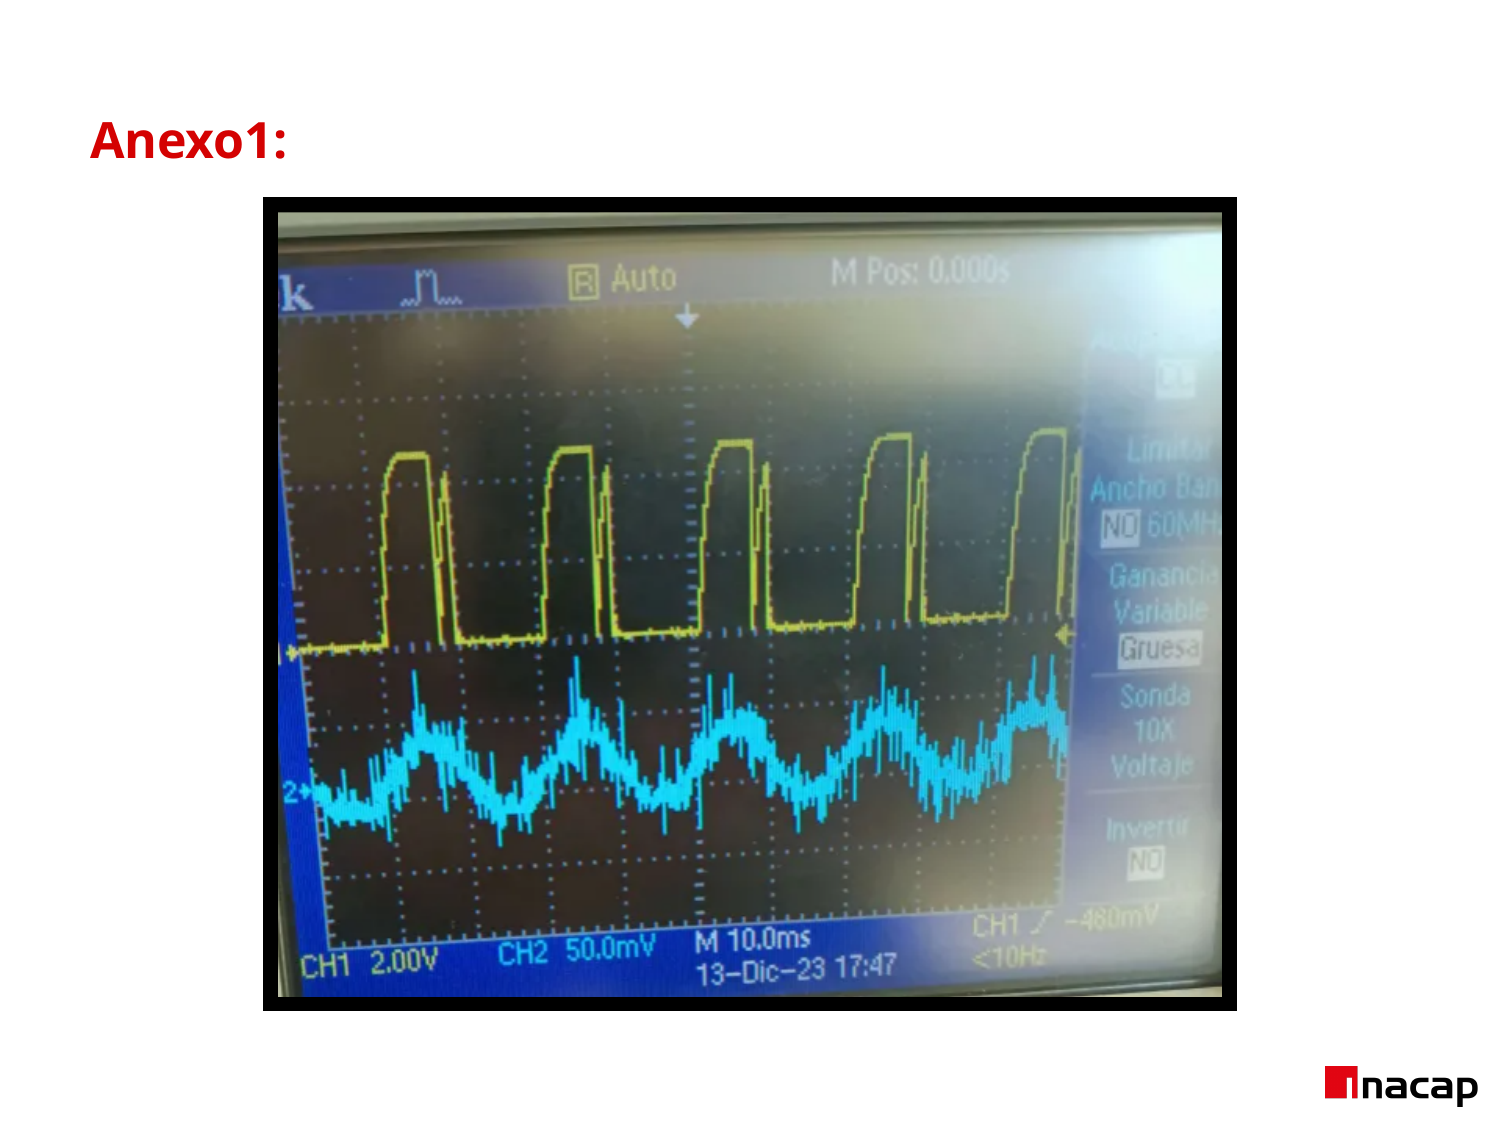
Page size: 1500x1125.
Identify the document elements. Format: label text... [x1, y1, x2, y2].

title Anexo1: [75, 45, 1425, 233]
picture [1325, 1065, 1478, 1108]
picture [277, 211, 1223, 997]
